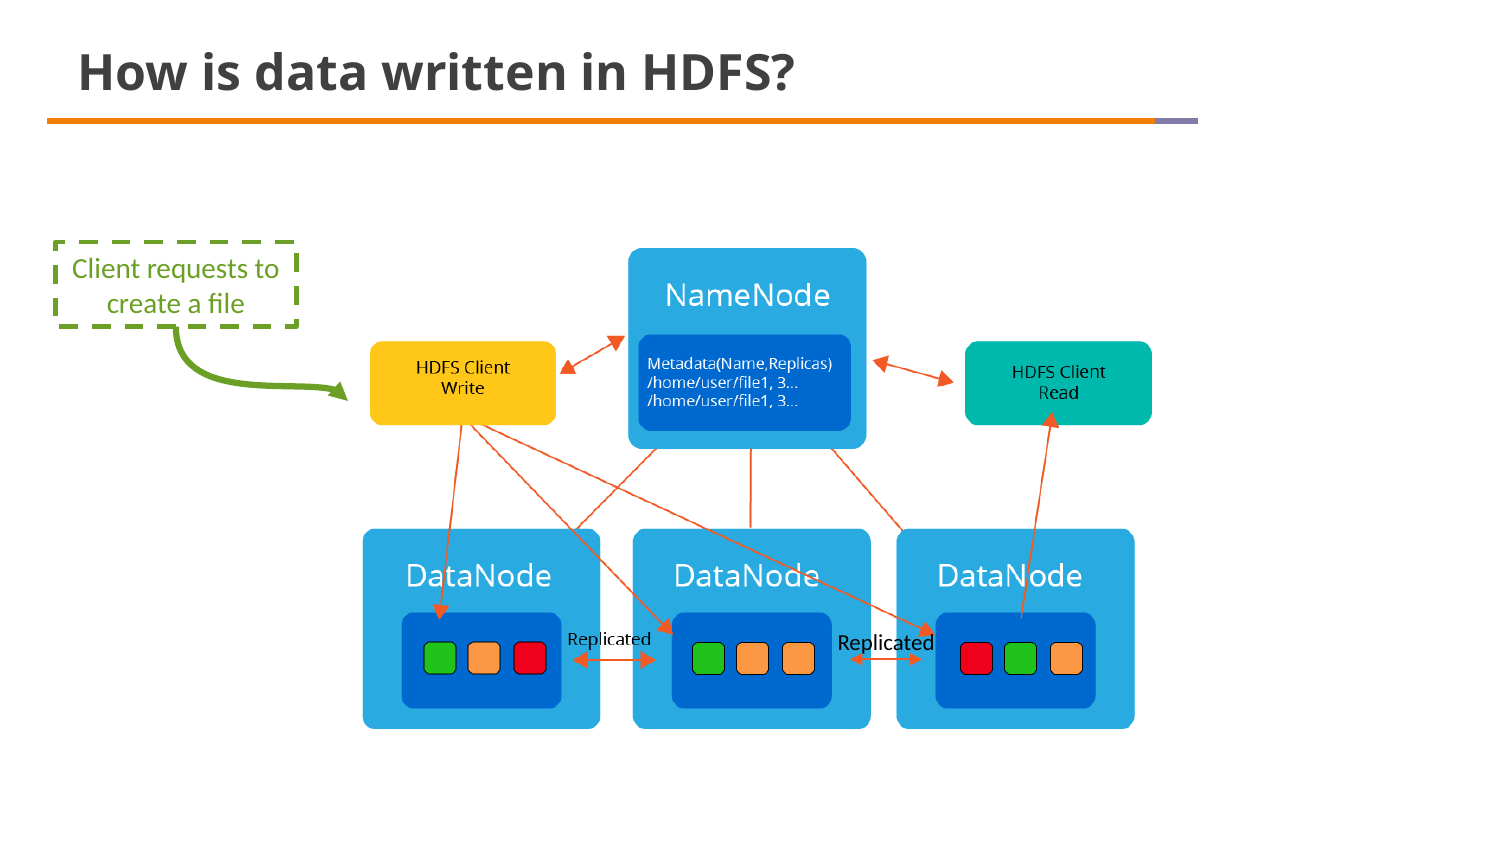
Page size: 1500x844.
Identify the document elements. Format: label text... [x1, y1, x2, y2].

text_box Client requests to create a file [55, 242, 217, 327]
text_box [225, 278, 299, 451]
picture [217, 193, 1213, 754]
text_box How is data written in HDFS? [77, 23, 1143, 119]
